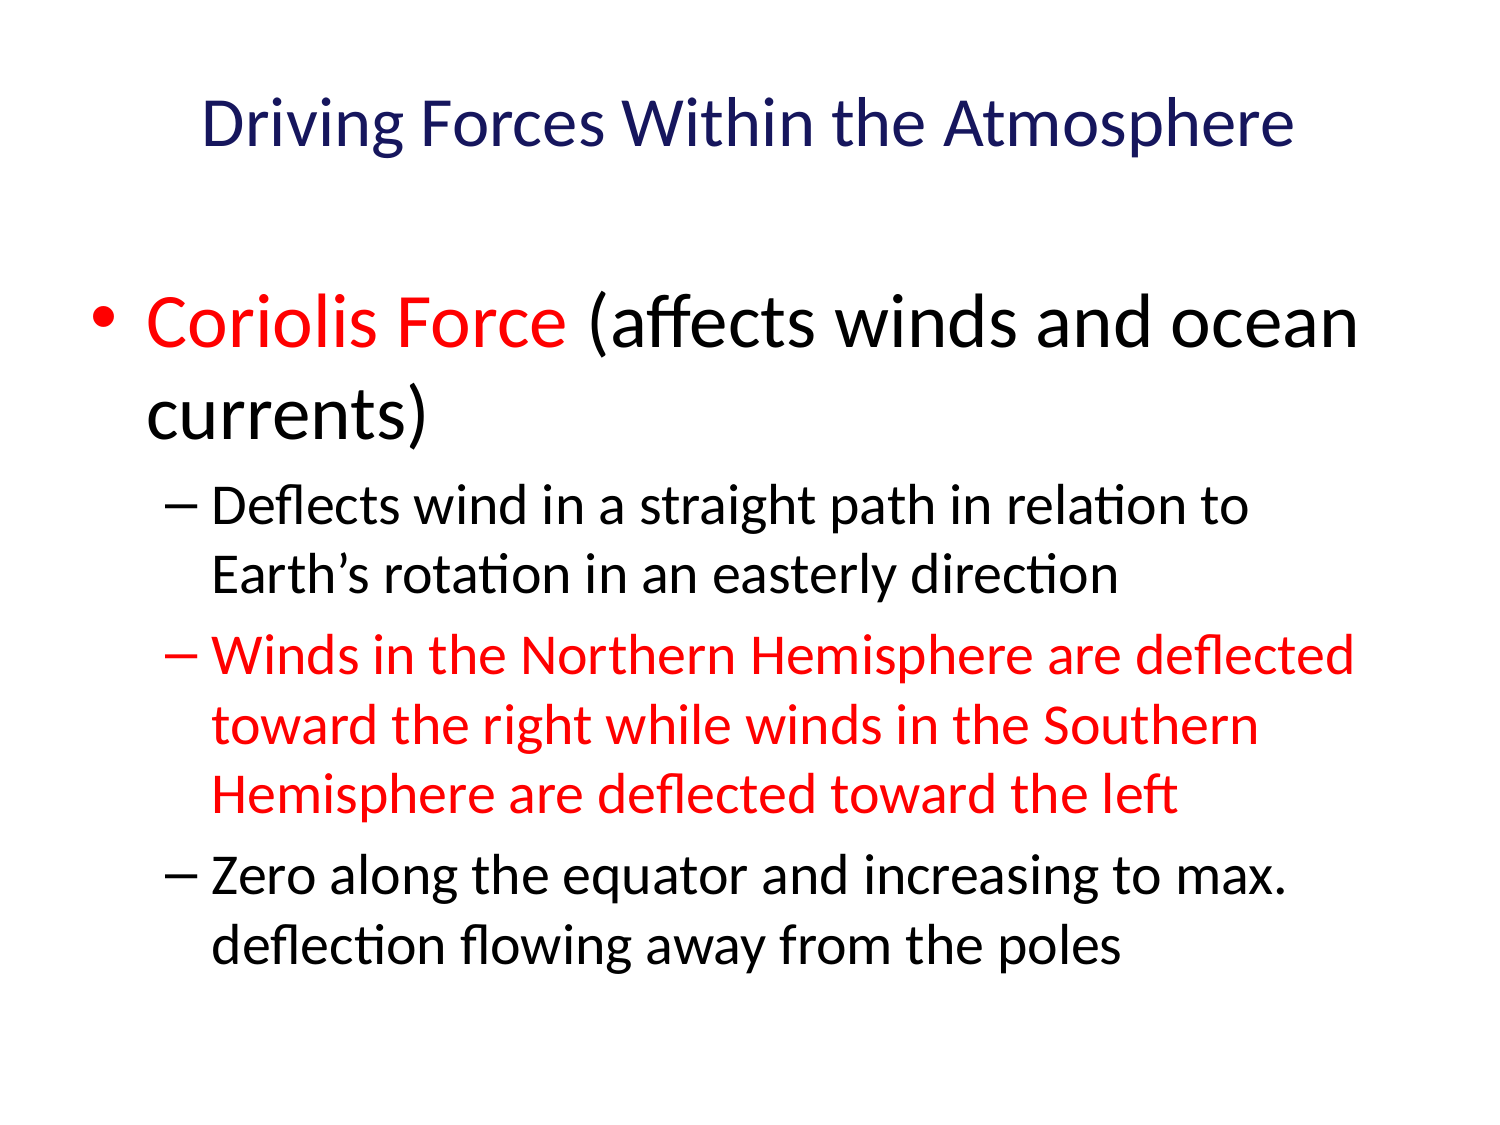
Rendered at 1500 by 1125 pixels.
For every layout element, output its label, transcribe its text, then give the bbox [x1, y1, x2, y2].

list Coriolis Force (affects winds and ocean currents) Deflects wind in a straight path in relation to Earth’s rotation in an easterly direction Winds in the Northern Hemisphere are deflected toward the right while winds in the Southern Hemisphere are deflected toward the left Zero along the equator and increasing to max. deflection flowing away from the poles [75, 262, 1425, 1005]
title Driving Forces Within the Atmosphere [75, 45, 1425, 192]
